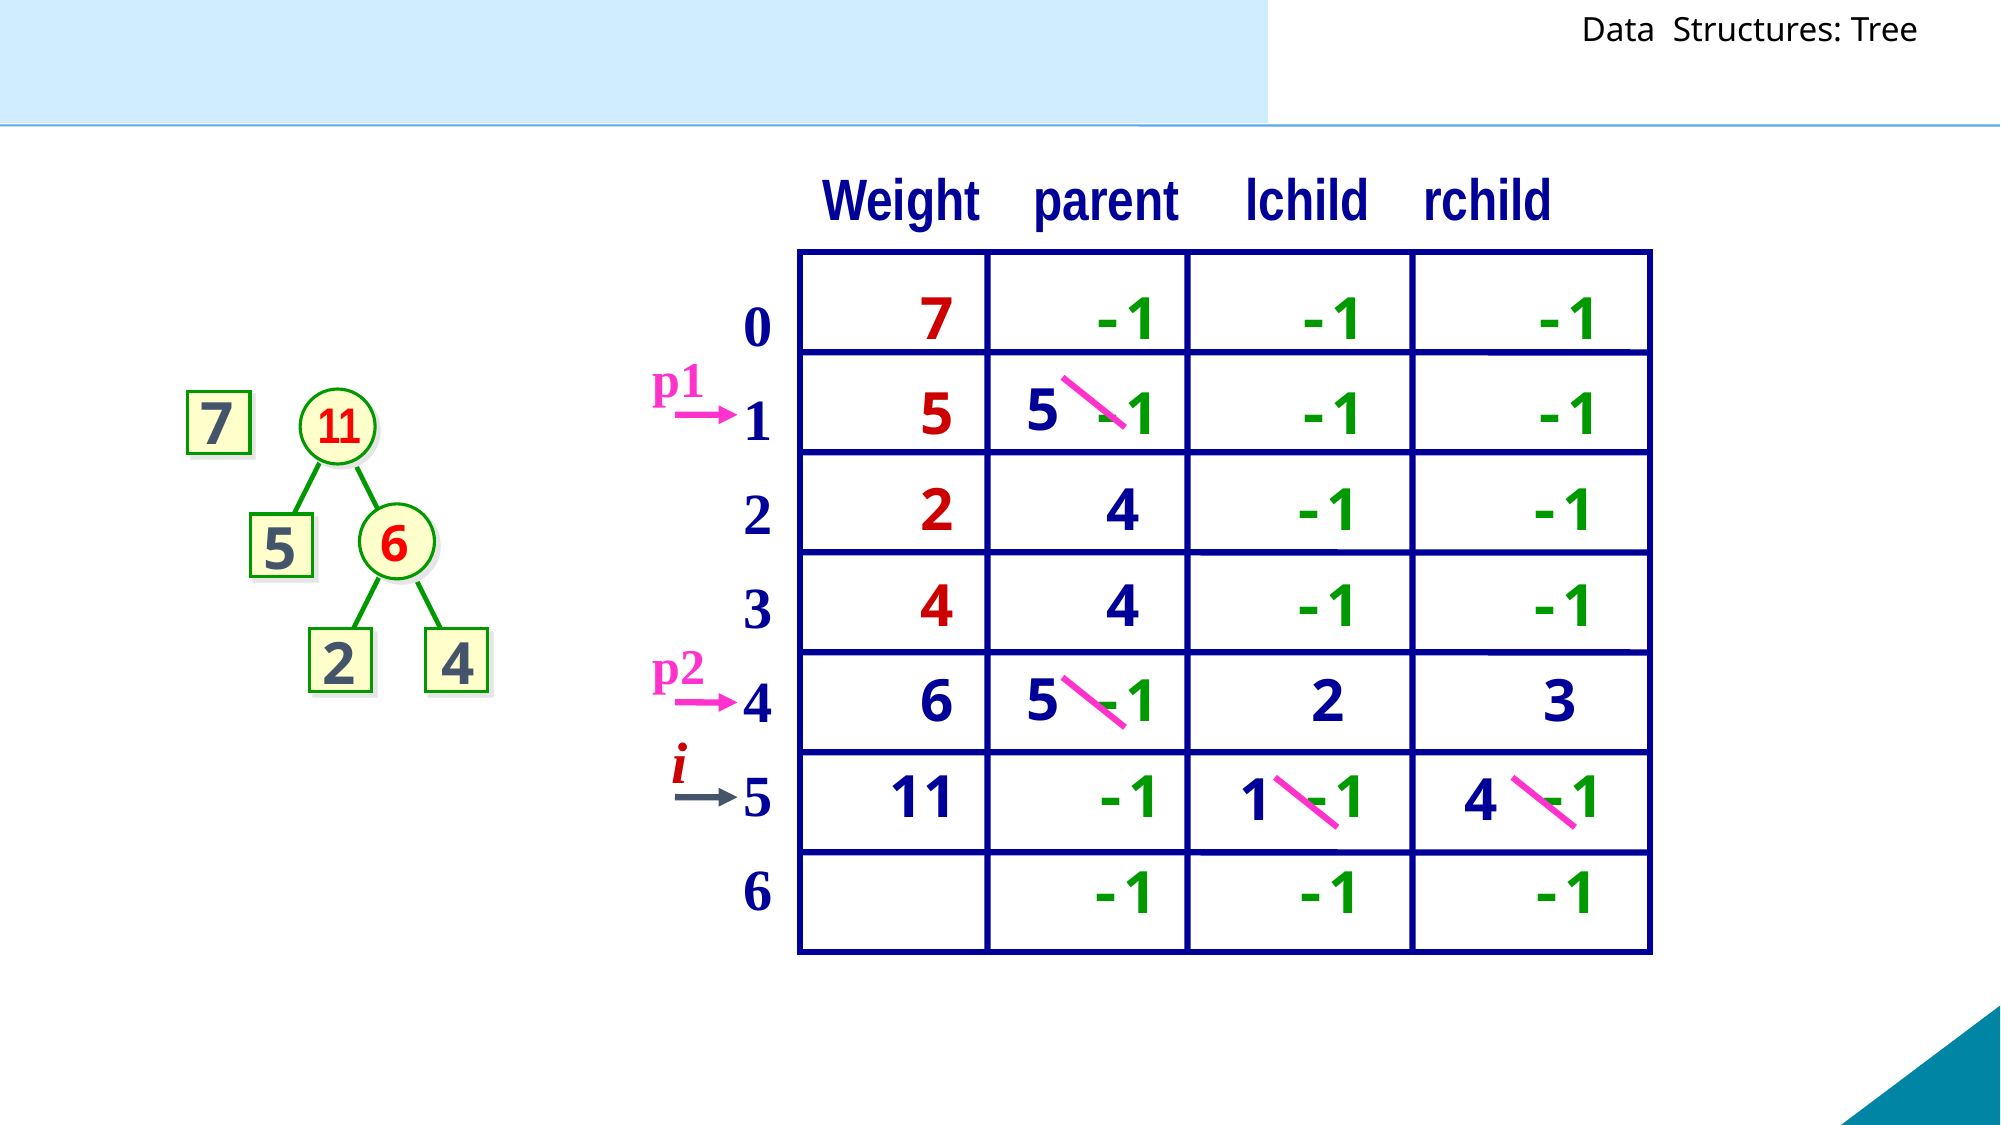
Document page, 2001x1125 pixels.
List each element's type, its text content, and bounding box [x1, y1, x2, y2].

text_box [1619, 453, 1650, 552]
text_box 7 -1 -1 -1 5 -1 -1 -1 2 4 -1 -1 4 4 -1 -1 6 -1 2 3 11 -1 -1 -1 -1 -1 -1 [875, 753, 1619, 852]
text_box [988, 252, 1187, 259]
text_box 5 [248, 504, 312, 589]
text_box 5 [1012, 654, 1076, 740]
text_box 6 [351, 504, 438, 579]
text_box [1413, 853, 1650, 953]
text_box Weight parent lchild rchild [807, 154, 1569, 240]
text_box [800, 553, 875, 652]
text_box 5 [1012, 364, 1076, 450]
text_box [1619, 653, 1650, 752]
text_box 1 [1224, 754, 1288, 840]
text_box [800, 252, 987, 352]
text_box 7 -1 -1 -1 5 -1 -1 -1 2 4 -1 -1 4 4 -1 -1 6 -1 2 3 11 -1 -1 -1 -1 -1 -1 [875, 553, 1619, 652]
text_box 7 -1 -1 -1 5 -1 -1 -1 2 4 -1 -1 4 4 -1 -1 6 -1 2 3 11 -1 -1 -1 -1 -1 -1 [875, 853, 1619, 933]
text_box i [656, 717, 703, 802]
text_box [1619, 753, 1650, 852]
text_box 2 [307, 618, 371, 704]
text_box [800, 653, 875, 752]
text_box [988, 933, 1187, 953]
text_box p2 [637, 627, 721, 703]
text_box 0 1 2 3 4 5 6 [728, 277, 788, 930]
text_box [1188, 252, 1412, 259]
text_box 7 -1 -1 -1 5 -1 -1 -1 2 4 -1 -1 4 4 -1 -1 6 -1 2 3 11 -1 -1 -1 -1 -1 -1 [875, 453, 1619, 552]
text_box [1619, 353, 1650, 452]
text_box 7 -1 -1 -1 5 -1 -1 -1 2 4 -1 -1 4 4 -1 -1 6 -1 2 3 11 -1 -1 -1 -1 -1 -1 [875, 653, 1619, 752]
text_box p1 [637, 339, 721, 415]
text_box [1413, 252, 1650, 352]
text_box 4 [1449, 754, 1513, 840]
text_box 7 -1 -1 -1 5 -1 -1 -1 2 4 -1 -1 4 4 -1 -1 6 -1 2 3 11 -1 -1 -1 -1 -1 -1 [875, 259, 1619, 352]
text_box [800, 453, 875, 552]
text_box 7 -1 -1 -1 5 -1 -1 -1 2 4 -1 -1 4 4 -1 -1 6 -1 2 3 11 -1 -1 -1 -1 -1 -1 [875, 353, 1619, 452]
text_box 7 [185, 379, 249, 464]
text_box [800, 753, 875, 852]
text_box 11 [288, 386, 390, 461]
text_box [800, 853, 987, 953]
text_box [1619, 553, 1650, 652]
text_box [721, 408, 738, 422]
text_box 4 [426, 618, 490, 704]
text_box [1188, 933, 1412, 953]
text_box [703, 790, 738, 804]
text_box [721, 696, 738, 709]
text_box [800, 353, 875, 452]
